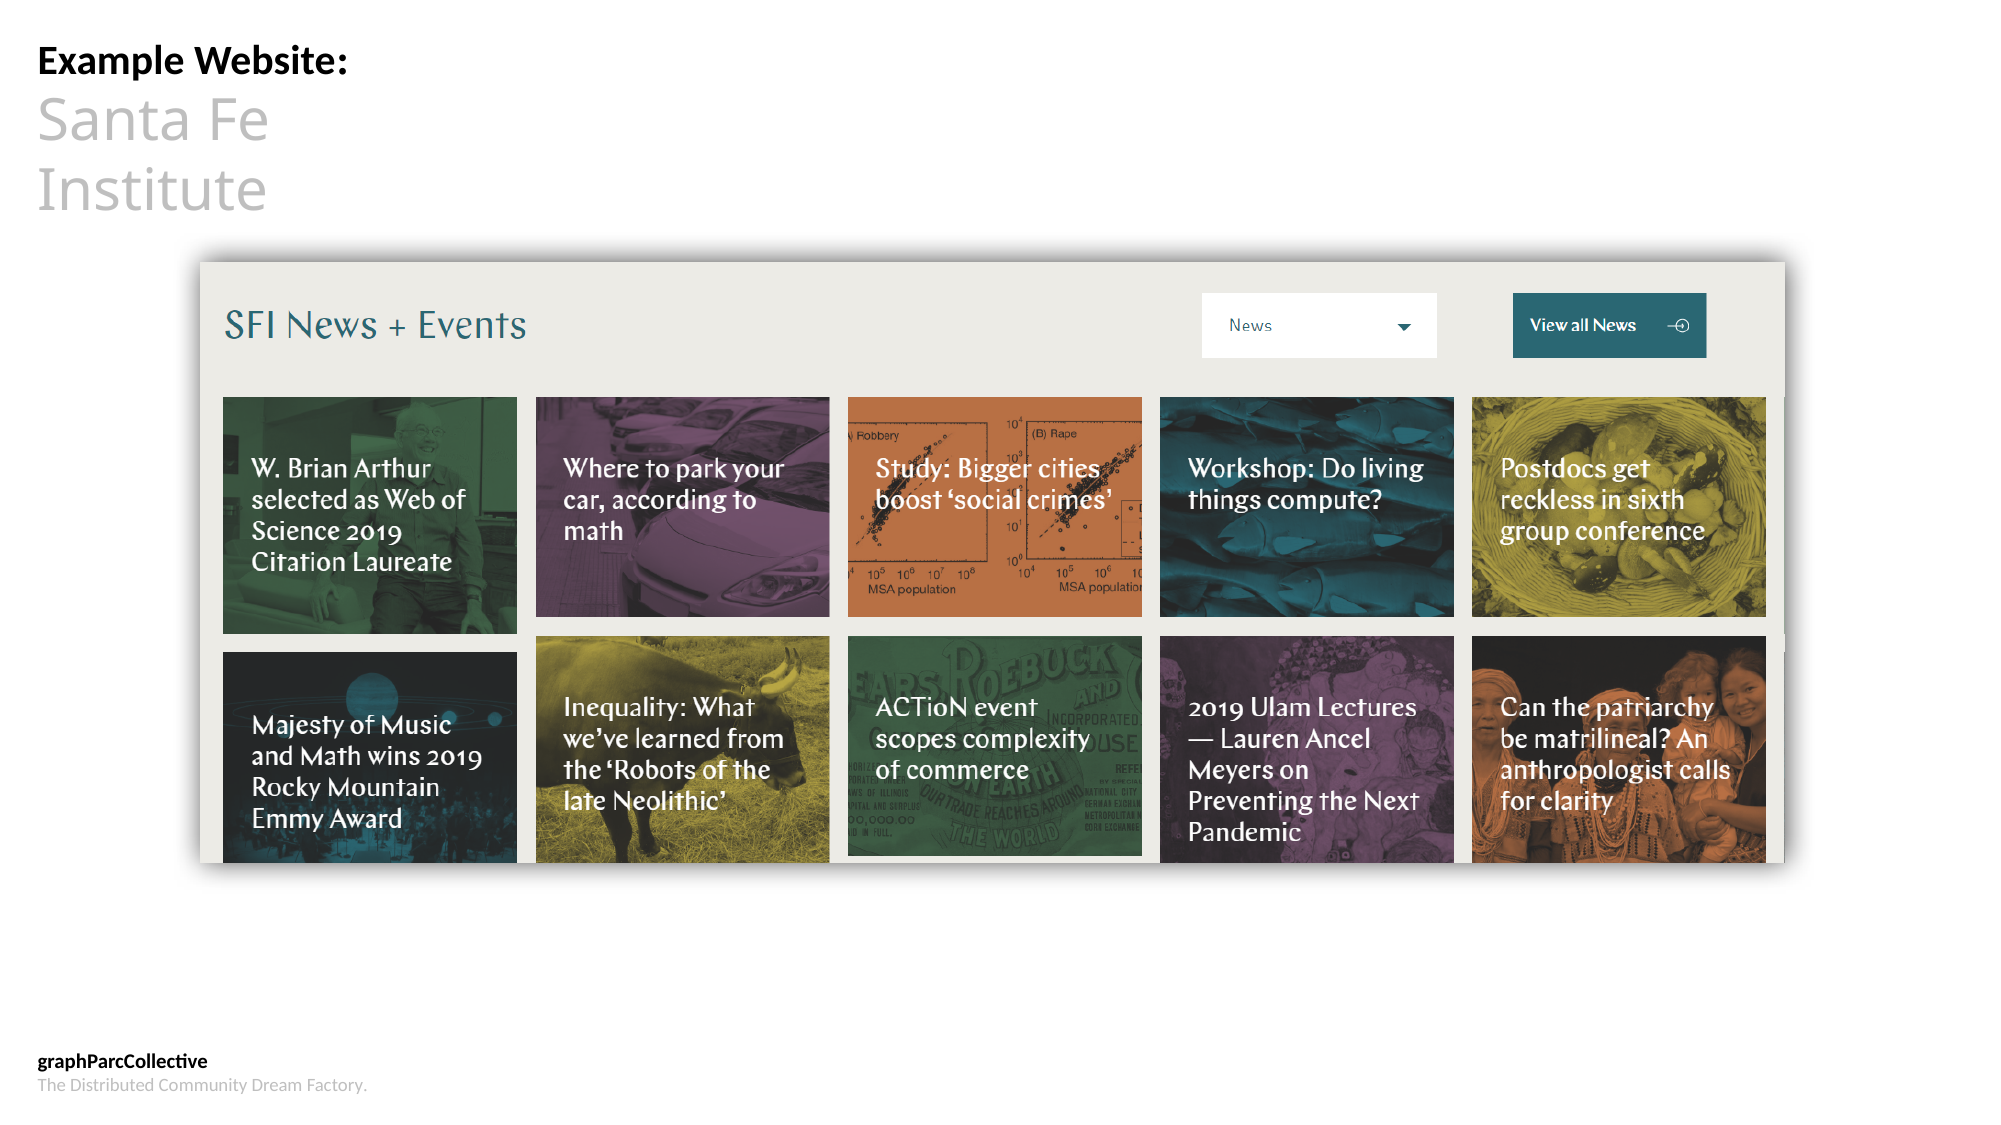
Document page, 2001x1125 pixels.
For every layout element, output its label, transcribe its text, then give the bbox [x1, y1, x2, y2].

text_box Example Website: Santa Fe Institute [23, 25, 487, 230]
picture [200, 262, 1785, 863]
text_box graphParcCollective The Distributed Community Dream Factory. [23, 1040, 414, 1103]
